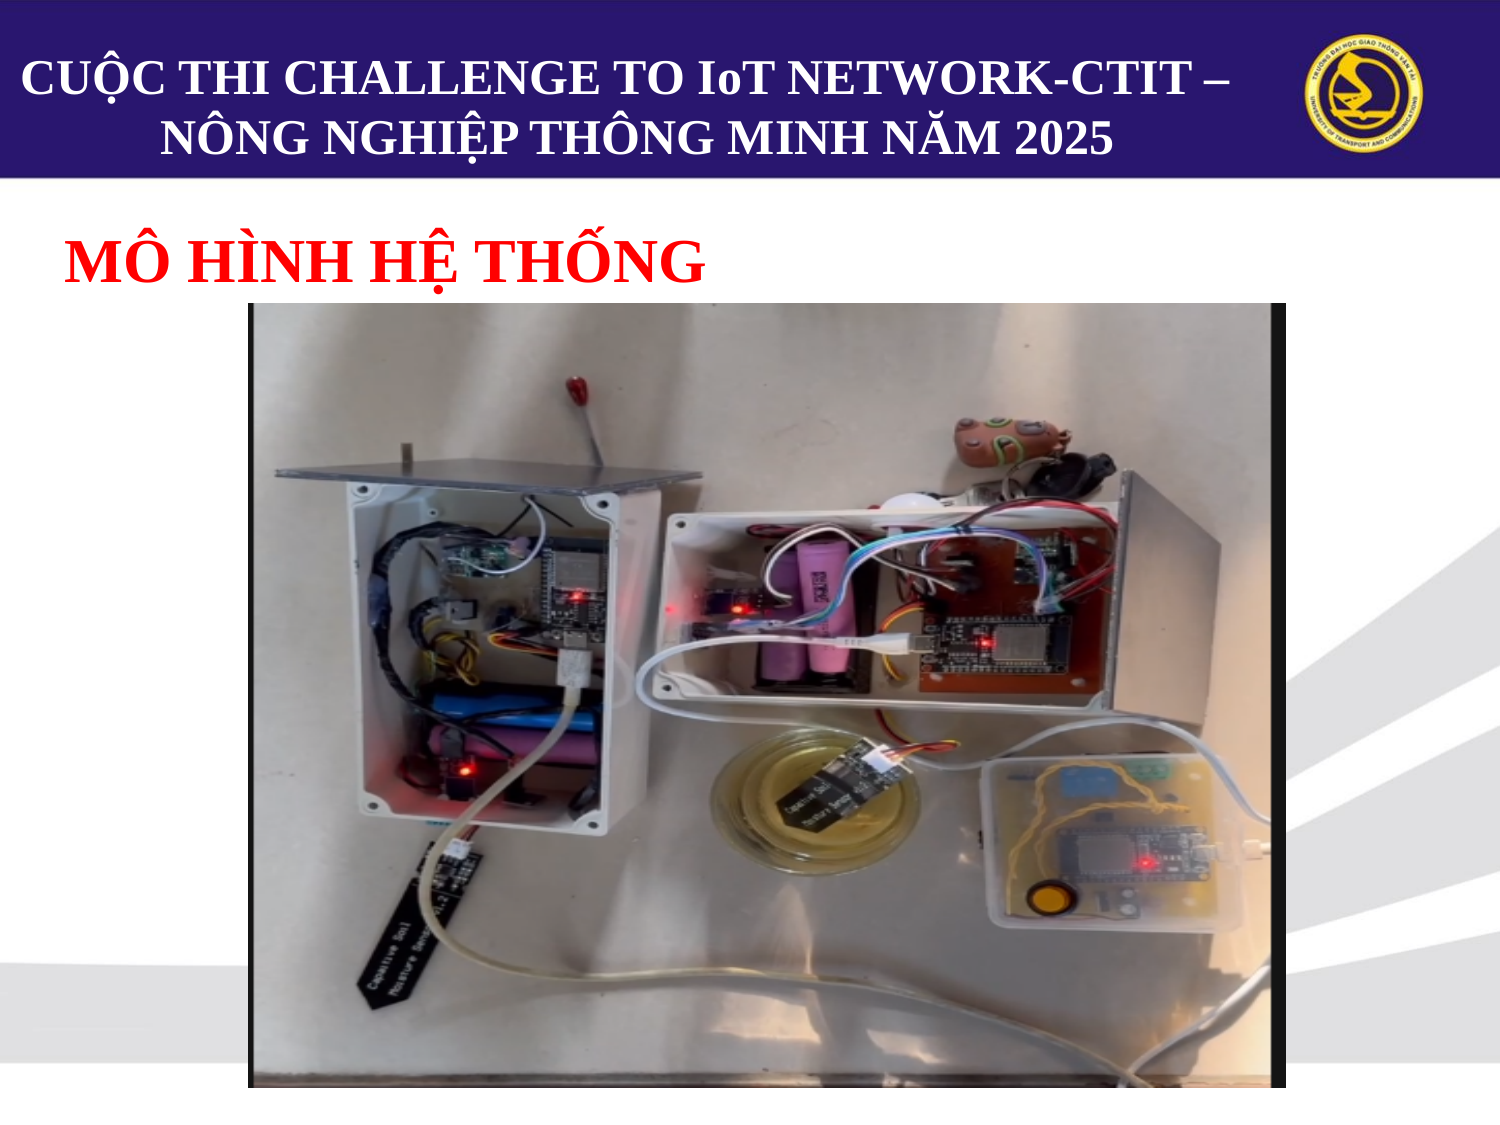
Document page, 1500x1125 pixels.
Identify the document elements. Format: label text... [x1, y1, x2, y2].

text_box CUỘC THI CHALLENGE TO IoT NETWORK-CTIT – NÔNG NGHIỆP THÔNG MINH NĂM 2025 [0, 37, 1288, 173]
text_box MÔ HÌNH HỆ THỐNG [50, 212, 1350, 303]
picture [0, 0, 1500, 1125]
